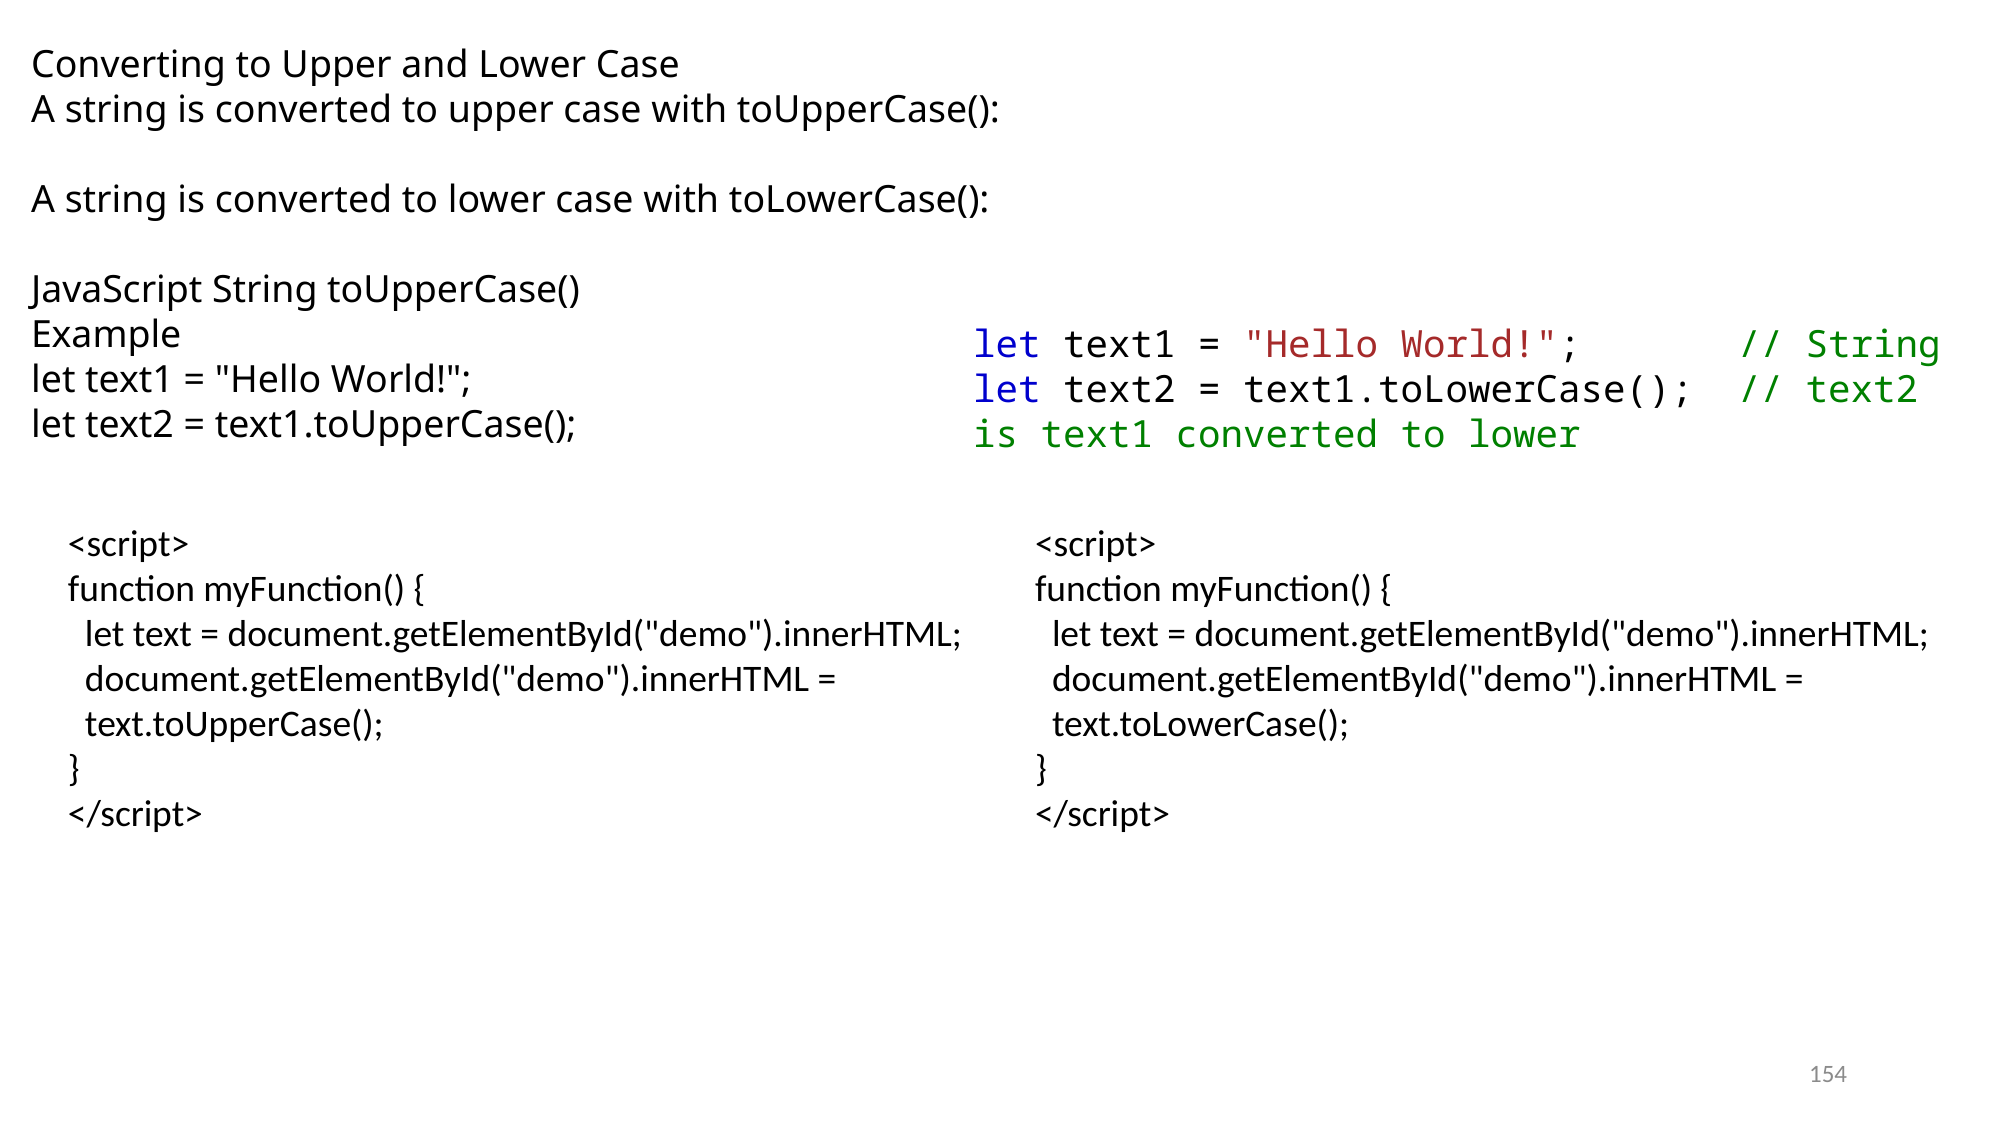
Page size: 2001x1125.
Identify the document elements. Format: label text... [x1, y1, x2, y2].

text_box Converting to Upper and Lower Case A string is converted to upper case with toUpperCase(): A string is converted to lower case with toLowerCase(): JavaScript String toUpperCase() Example let text1 = "Hello World!"; let text2 = text1.toUpperCase(); [47, 19, 985, 466]
text_box let text1 = "Hello World!"; // String let text2 = text1.toLowerCase(); // text2 is text1 converted to lower [958, 312, 1969, 463]
text_box <script> function myFunction() { let text = document.getElementById("demo").innerHTML; document.getElementById("demo").innerHTML = text.toLowerCase(); } </script> [1020, 511, 2000, 842]
slide_number 154 [1412, 1042, 1863, 1103]
text_box <script> function myFunction() { let text = document.getElementById("demo").innerHTML; document.getElementById("demo").innerHTML = text.toUpperCase(); } </script> [53, 511, 1020, 842]
